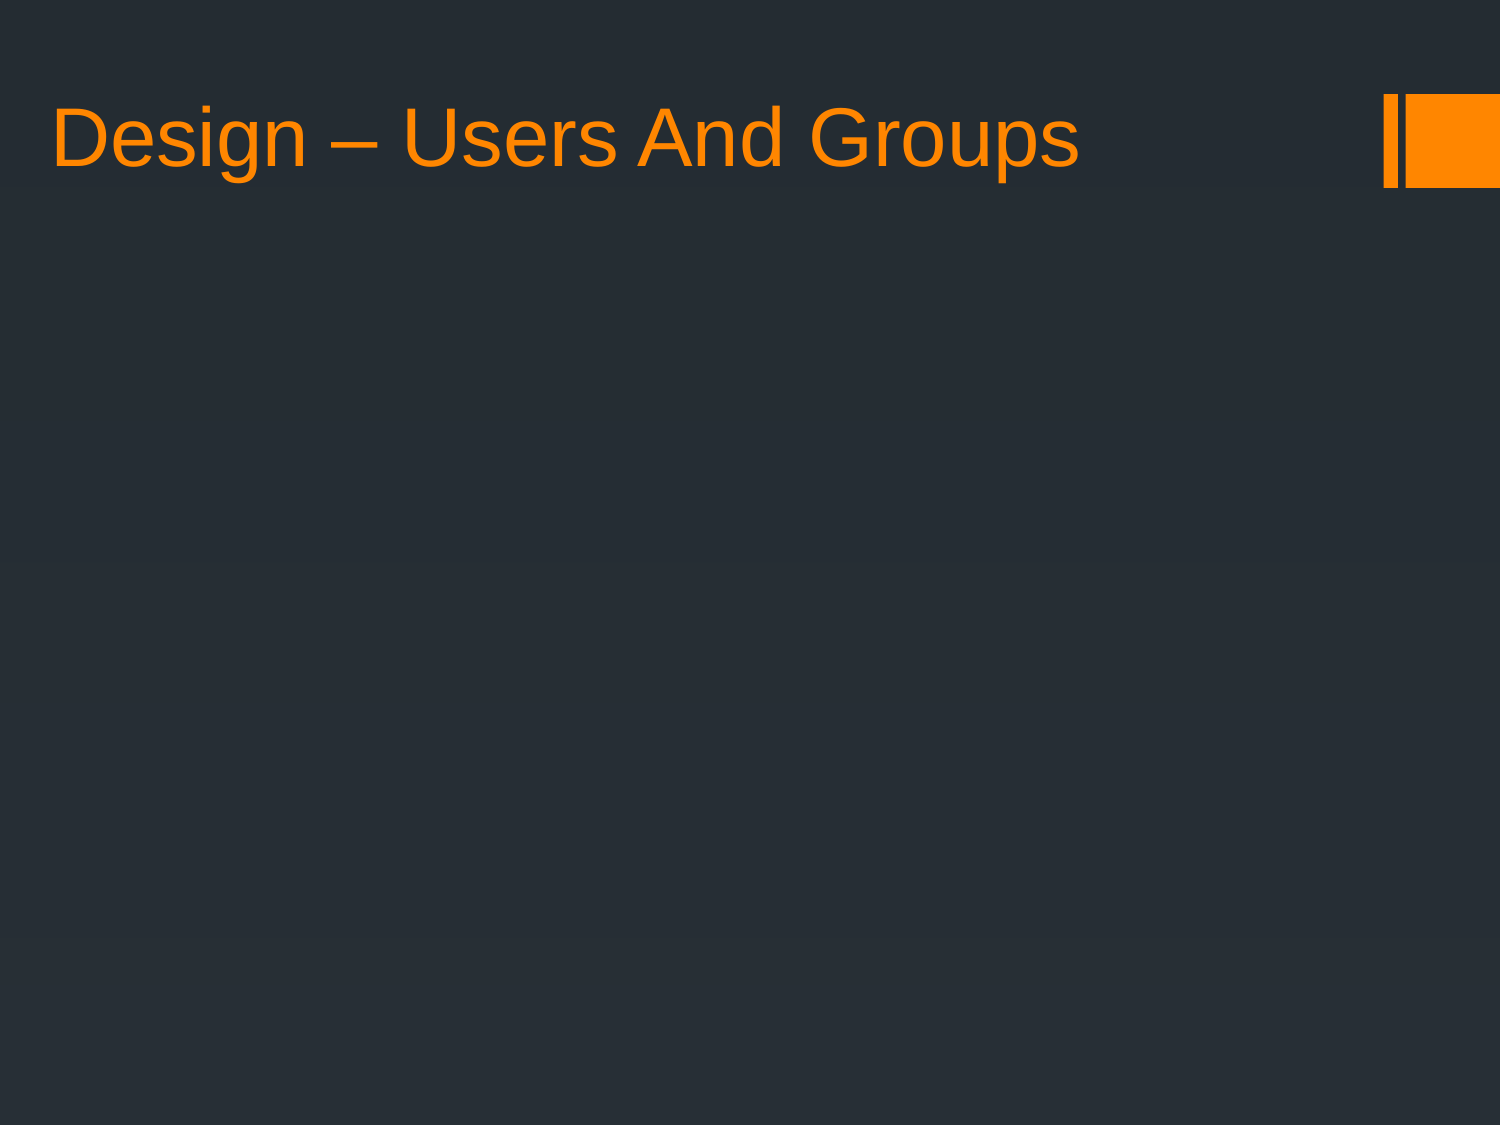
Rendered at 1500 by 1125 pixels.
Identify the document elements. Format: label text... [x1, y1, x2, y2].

title Design – Users And Groups [34, 50, 1478, 191]
